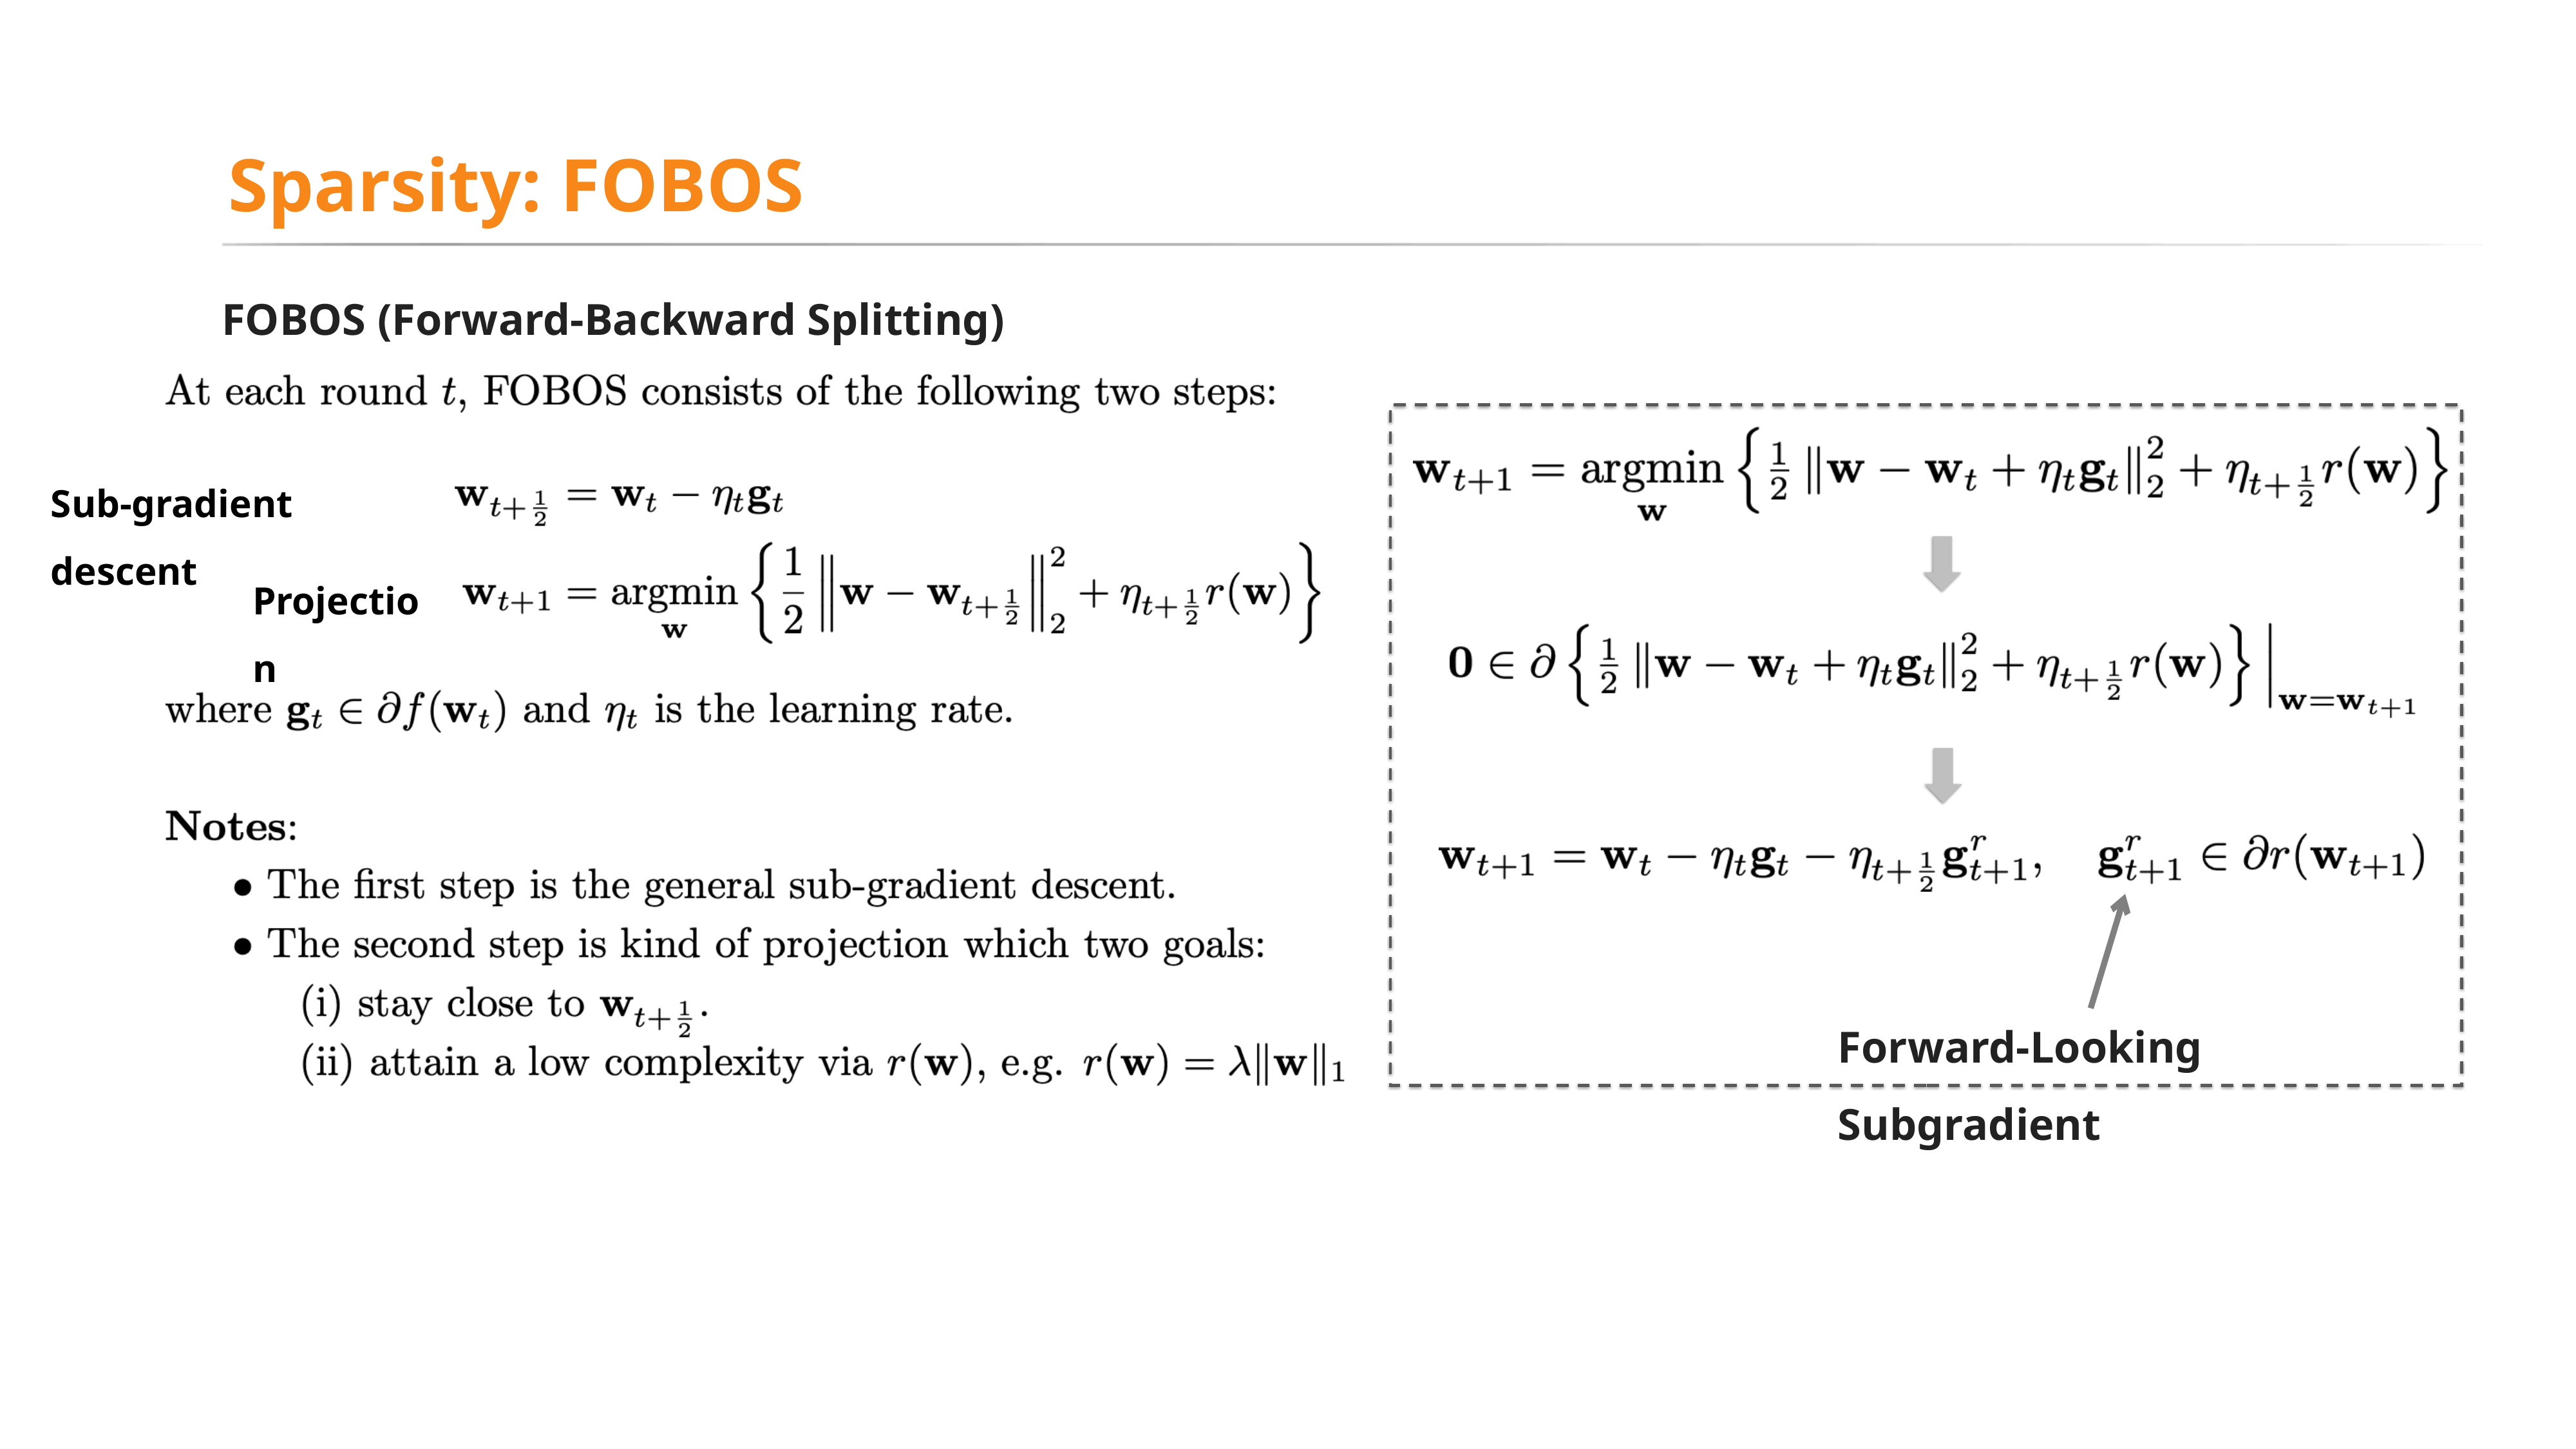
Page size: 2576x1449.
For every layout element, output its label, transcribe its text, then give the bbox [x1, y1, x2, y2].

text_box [2090, 893, 2126, 1009]
text_box [1434, 895, 2462, 1086]
picture [1439, 832, 2522, 895]
text_box FOBOS (Forward-Backward Splitting) [212, 261, 1198, 349]
picture [166, 373, 2548, 1086]
text_box [1435, 404, 2462, 422]
text_box Sub-gradient descent [41, 453, 162, 598]
picture [1450, 623, 2512, 719]
text_box Sparsity: FOBOS [224, 59, 2091, 231]
text_box [1435, 525, 2462, 832]
text_box Forward-Looking Subgradient [1828, 989, 2468, 1153]
picture [222, 243, 2483, 249]
